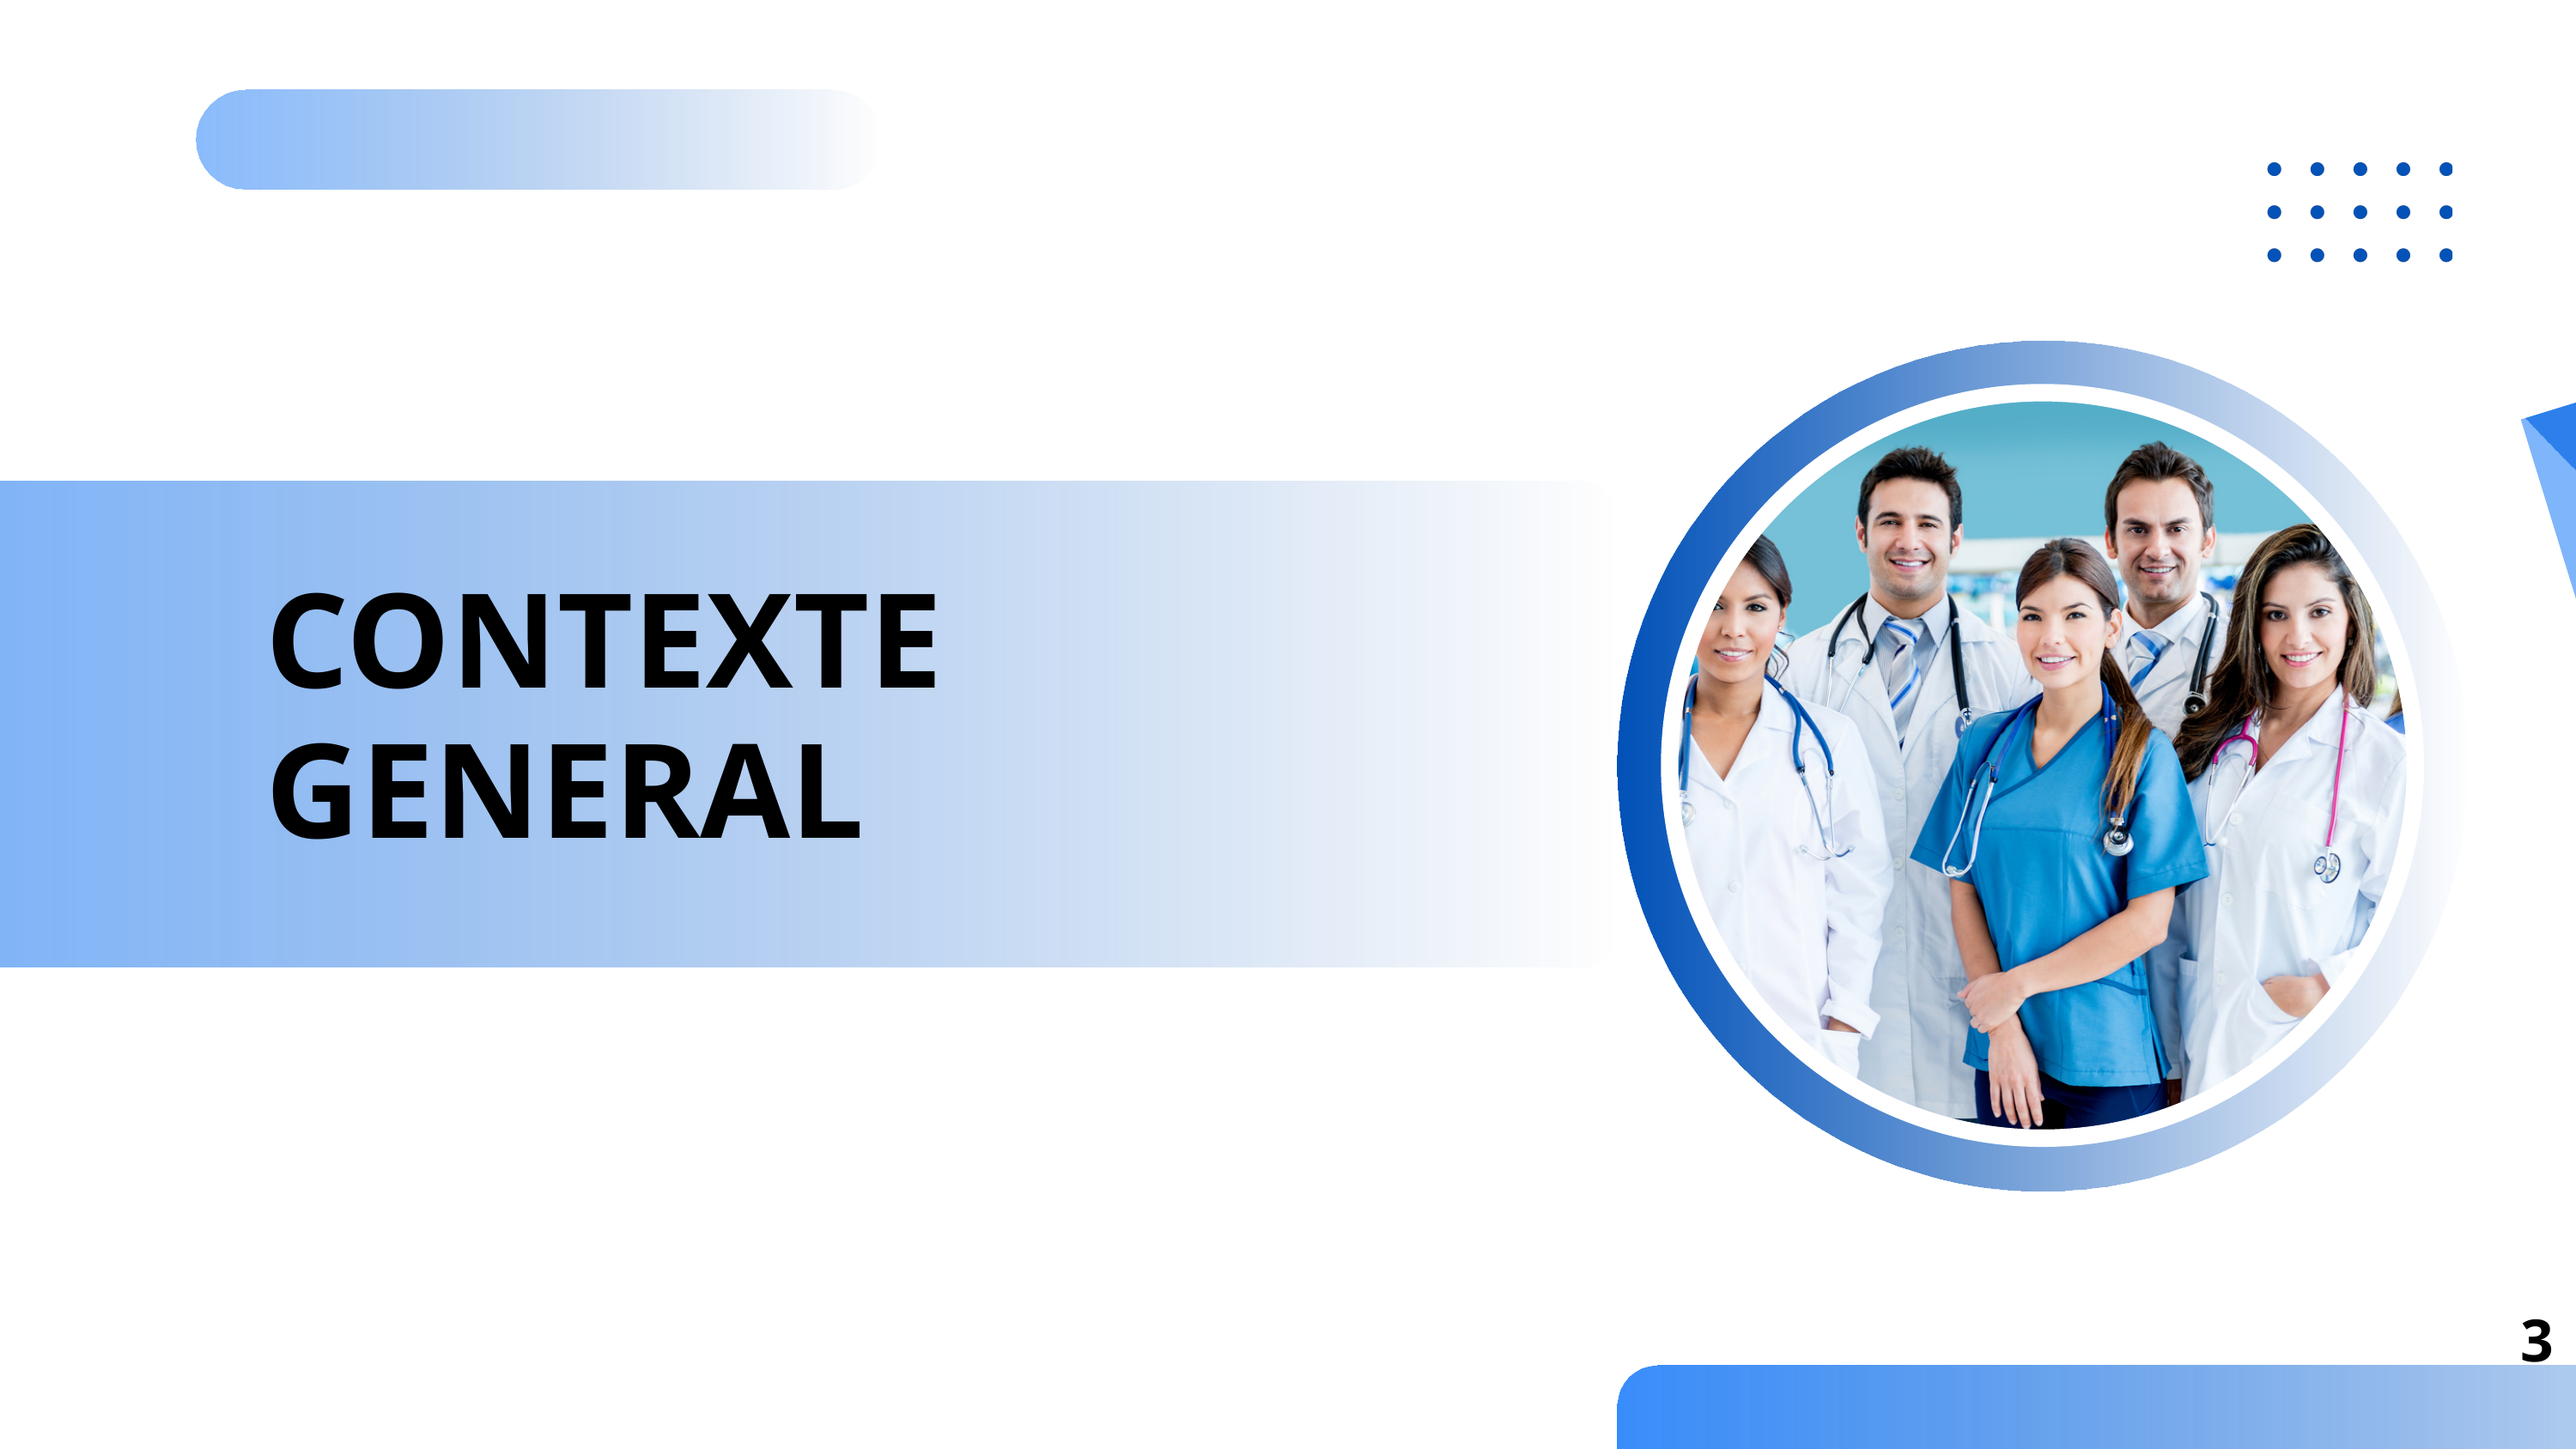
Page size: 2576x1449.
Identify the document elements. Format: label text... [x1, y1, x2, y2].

text_box [2520, 402, 2576, 599]
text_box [0, 481, 1612, 968]
text_box [2266, 162, 2453, 263]
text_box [1617, 1364, 2576, 1449]
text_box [1669, 392, 2416, 1139]
text_box 3 [2520, 1291, 2576, 1364]
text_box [195, 89, 883, 190]
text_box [1616, 339, 2469, 1191]
